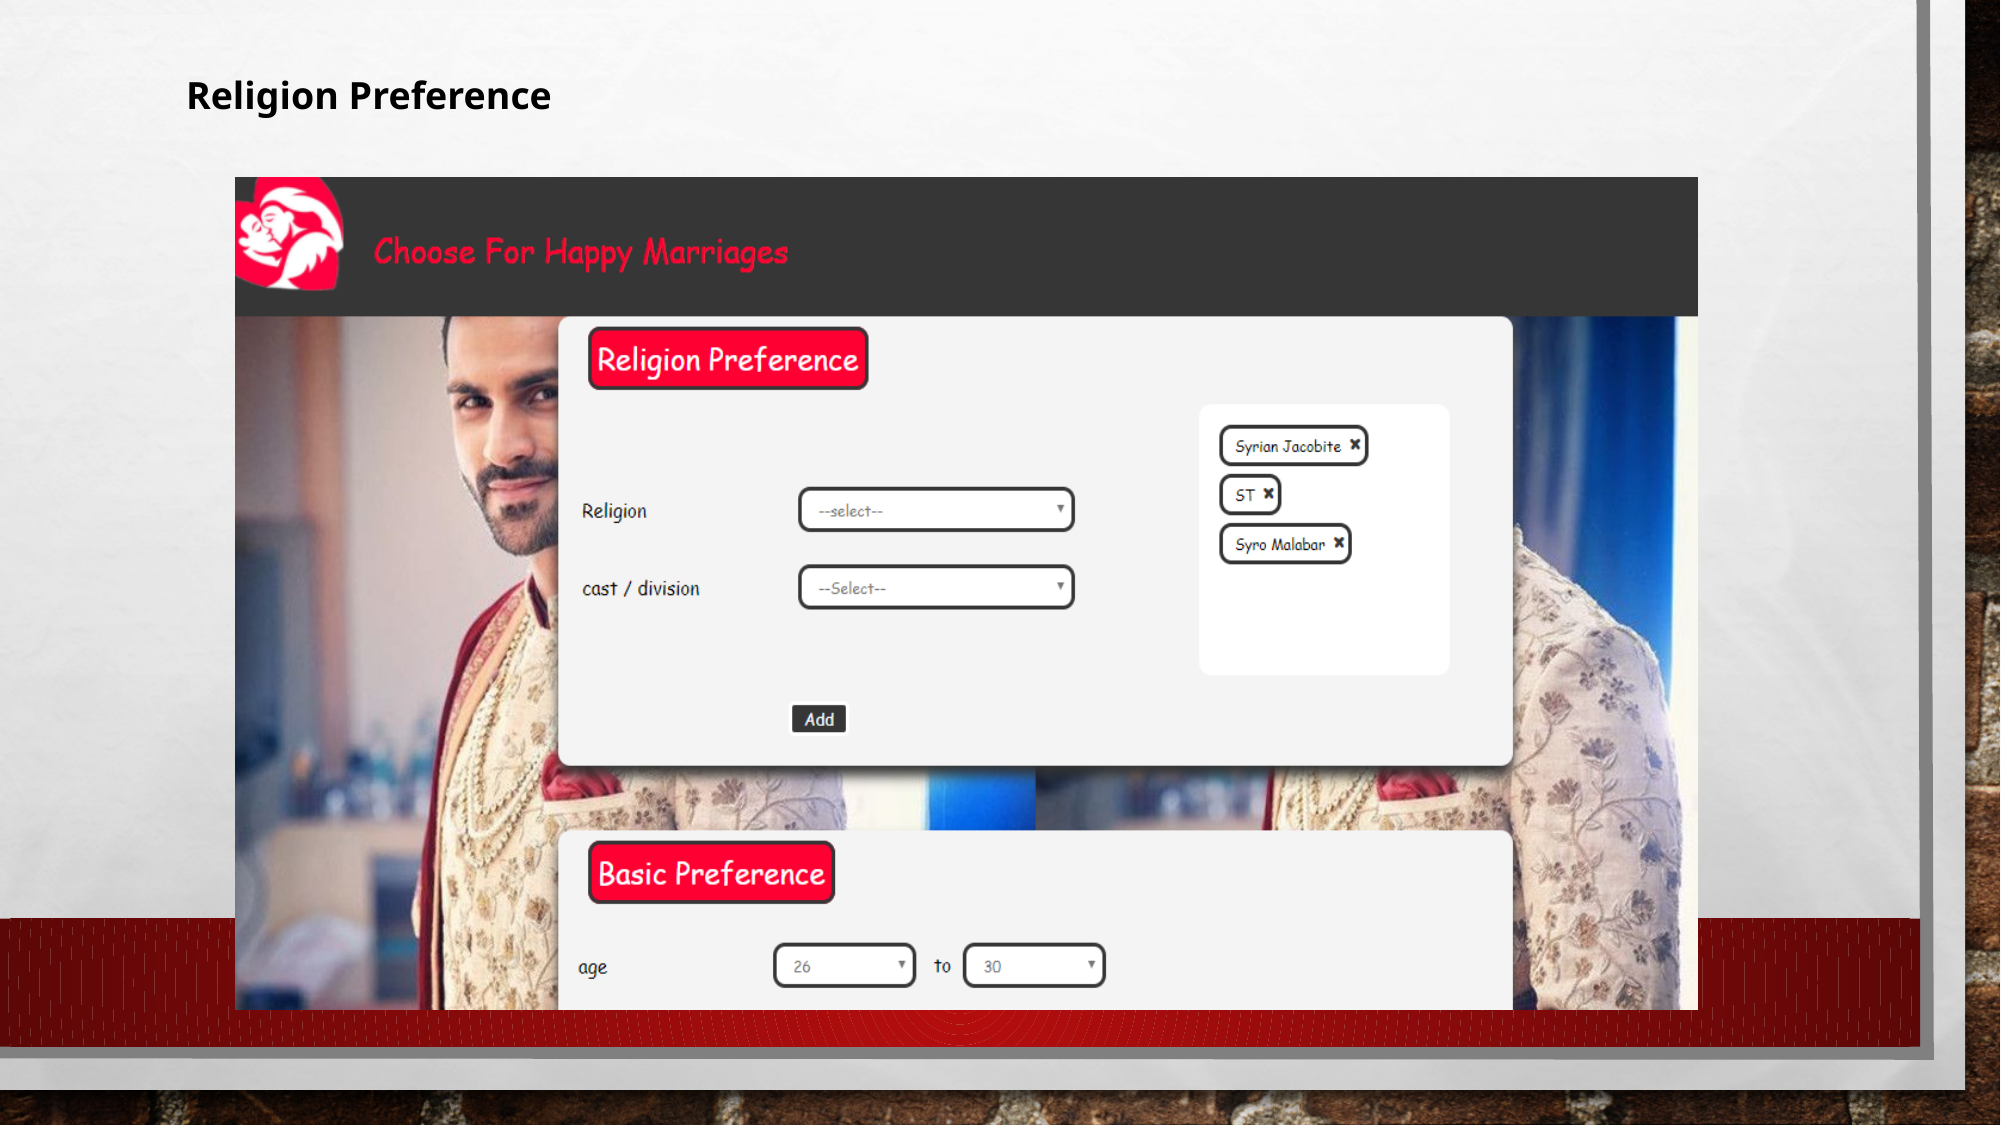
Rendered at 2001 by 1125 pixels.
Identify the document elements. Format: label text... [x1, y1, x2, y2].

picture [235, 177, 1698, 1010]
picture [0, 0, 2000, 1125]
text_box Religion Preference [171, 64, 980, 169]
